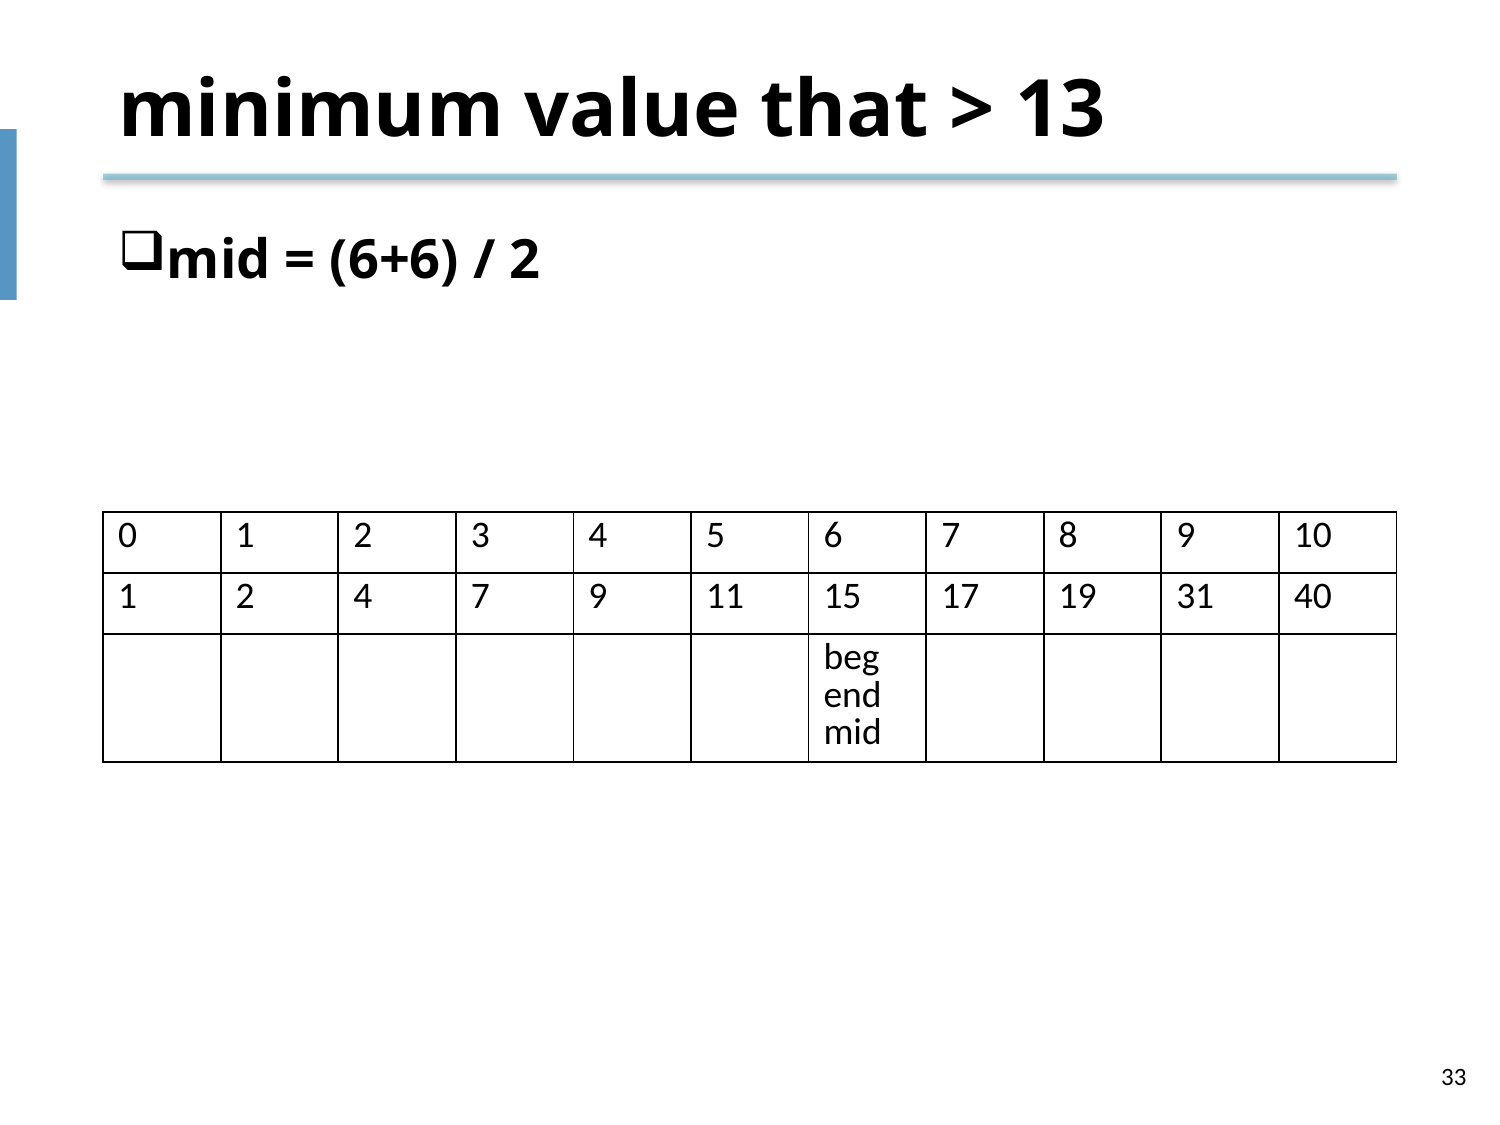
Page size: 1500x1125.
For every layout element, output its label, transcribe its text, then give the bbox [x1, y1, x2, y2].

title minimum value that > 13 [103, 25, 1397, 185]
text_box mid = (6+6) / 2 [103, 212, 1397, 977]
slide_number 33 [1131, 1045, 1482, 1106]
